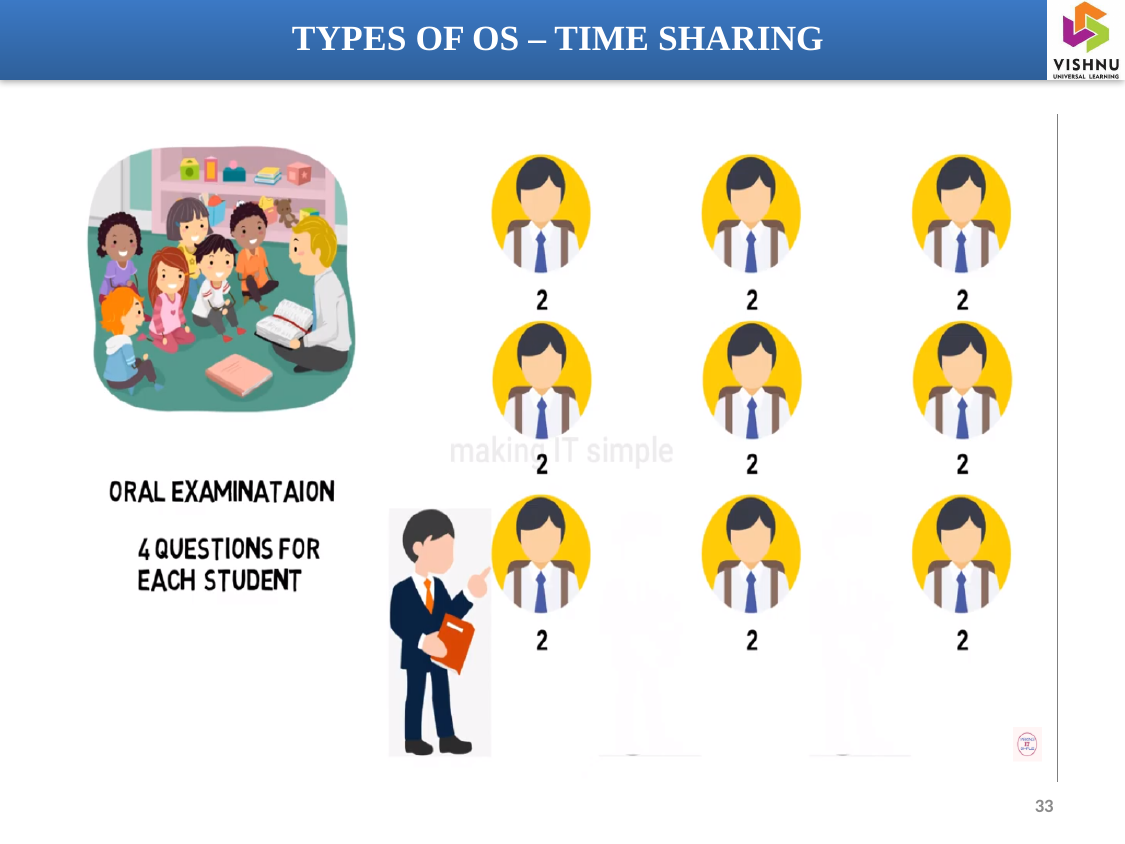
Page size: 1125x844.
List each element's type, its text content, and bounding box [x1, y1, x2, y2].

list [67, 114, 1058, 783]
slide_number 33 [806, 782, 1069, 827]
text_box TYPES OF OS – TIME SHARING [0, 0, 1045, 80]
picture [1047, 0, 1125, 80]
